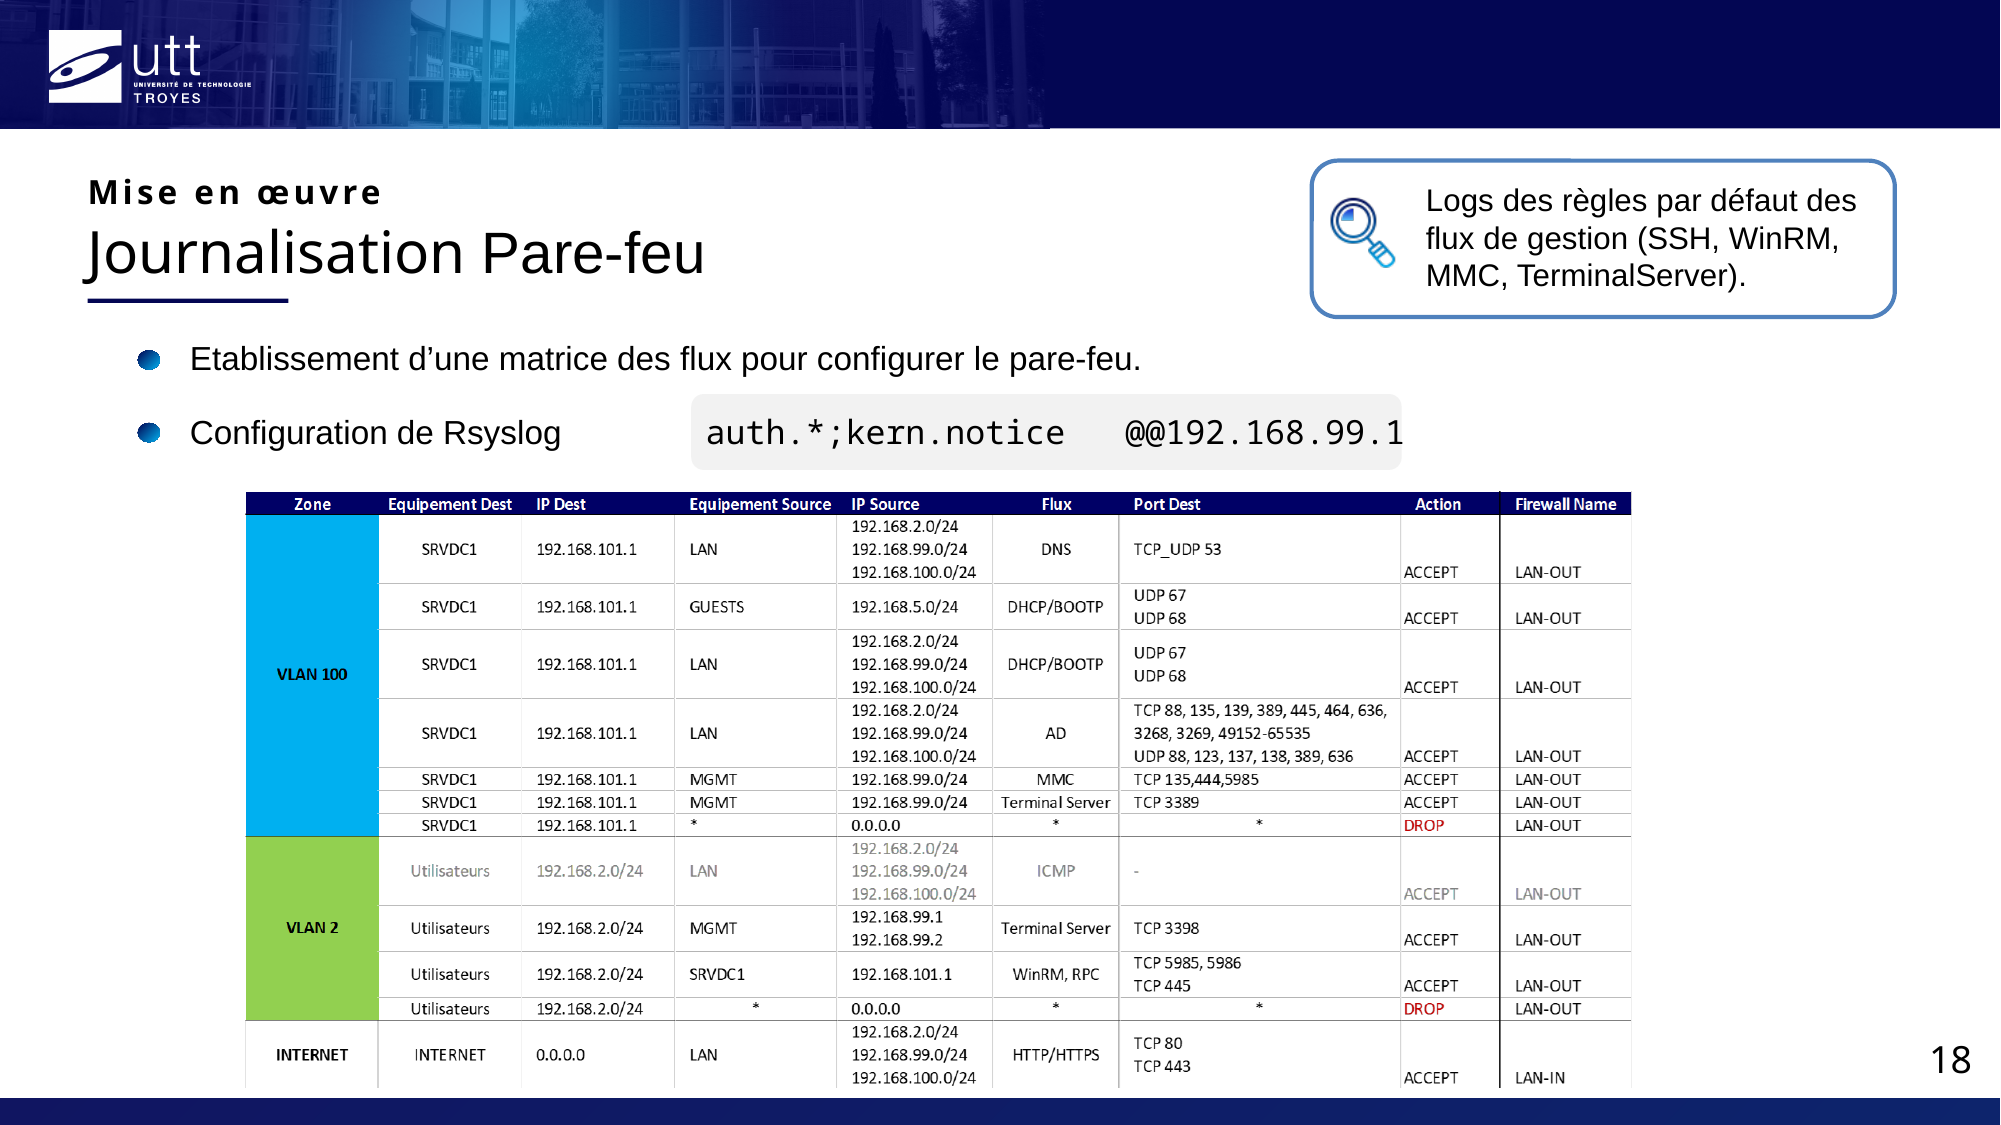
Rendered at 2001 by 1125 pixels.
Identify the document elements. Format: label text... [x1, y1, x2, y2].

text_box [677, 382, 1434, 481]
text_box Logs des règles par défaut des flux de gestion (SSH, WinRM, MMC, TerminalServer). [1411, 173, 1913, 301]
text_box Etablissement d’une matrice des flux pour configurer le pare-feu. [175, 330, 1291, 385]
text_box [137, 423, 160, 443]
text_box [245, 491, 1632, 1089]
text_box [137, 350, 160, 370]
text_box 18 [1914, 1028, 2000, 1097]
text_box [1309, 158, 1896, 320]
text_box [87, 179, 1044, 301]
picture [1320, 190, 1406, 276]
text_box [0, 1097, 2000, 1125]
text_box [0, 0, 2000, 129]
text_box Configuration de Rsyslog [175, 403, 590, 459]
